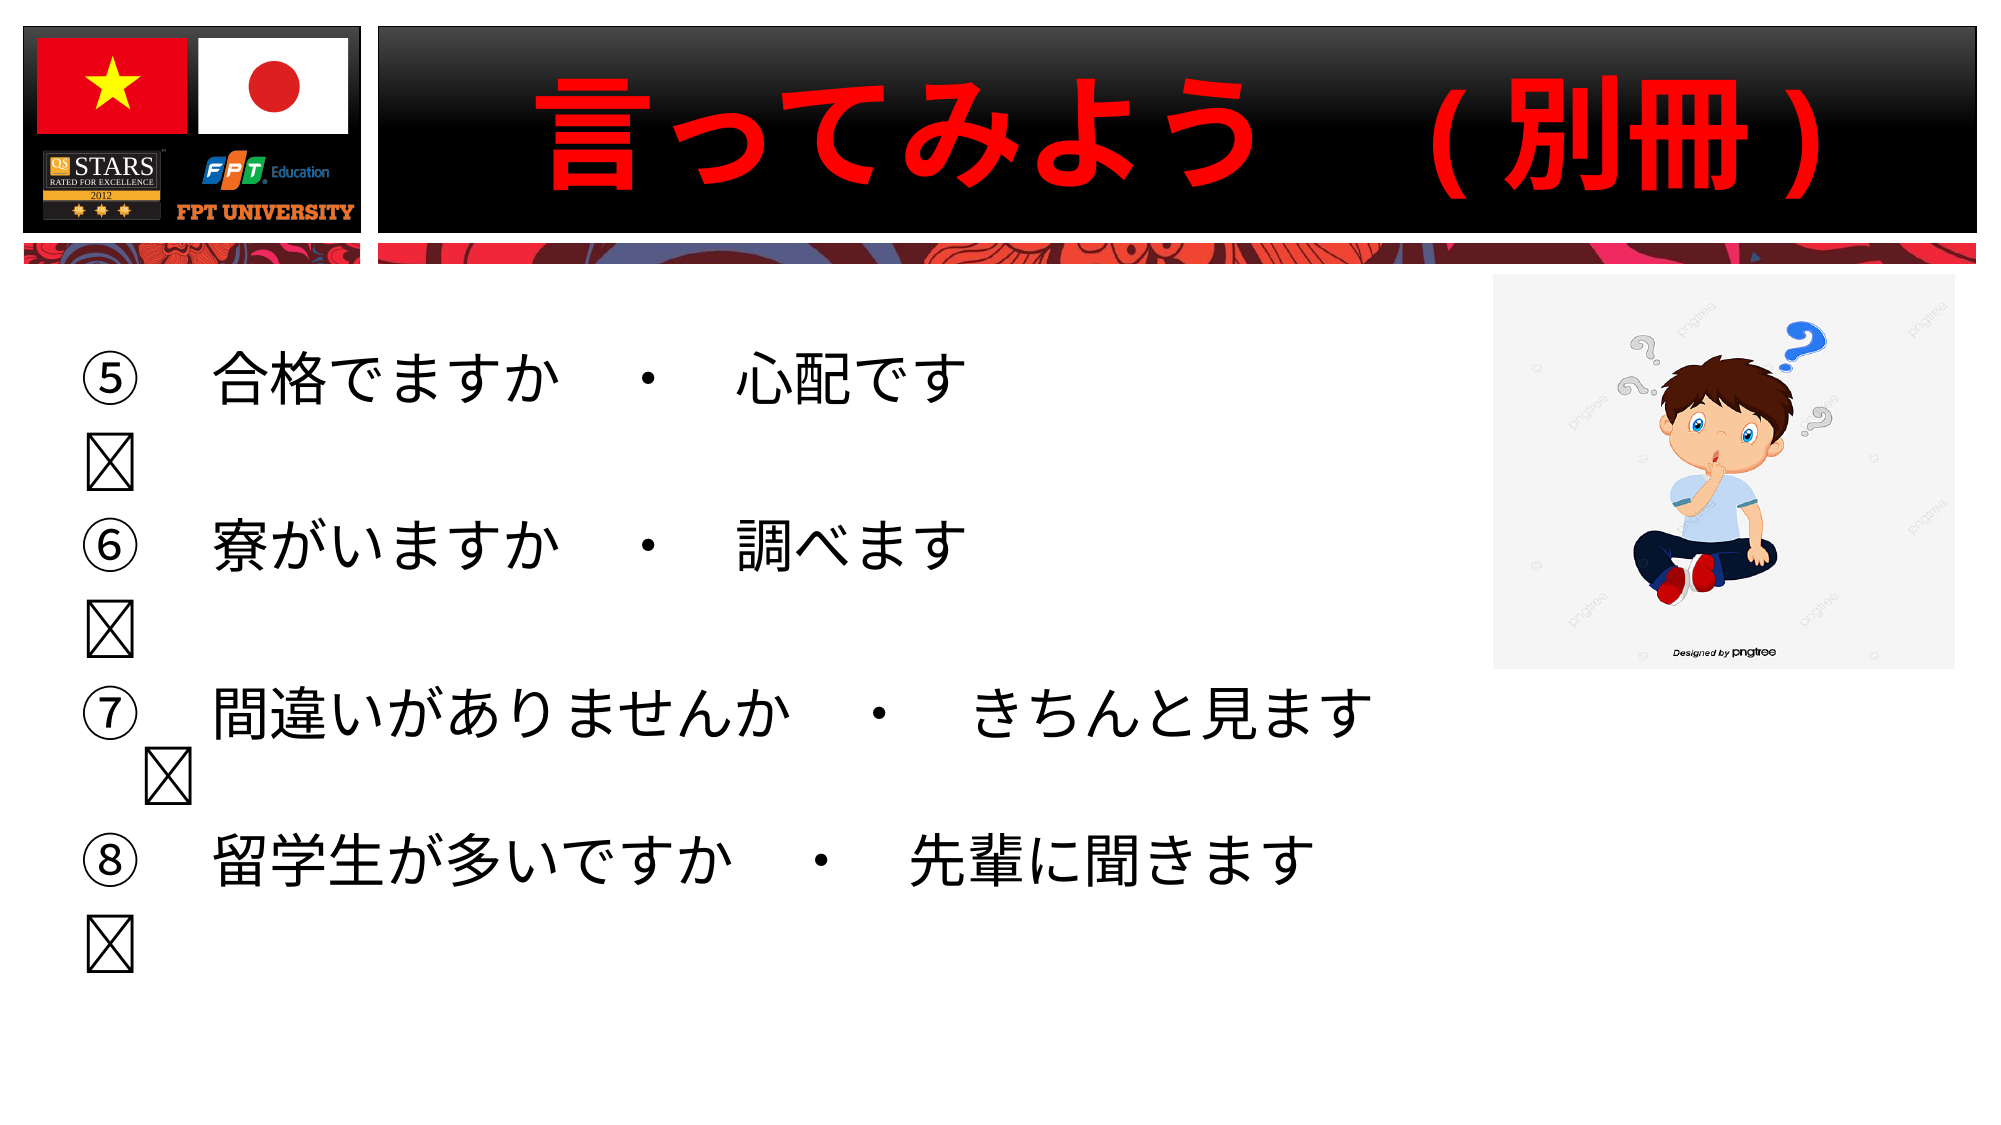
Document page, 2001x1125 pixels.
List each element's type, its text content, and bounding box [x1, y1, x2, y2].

picture [36, 136, 361, 233]
picture [198, 38, 349, 134]
picture [1493, 274, 1955, 669]
text_box 言ってみよう (別冊) [378, 26, 1977, 233]
picture [378, 243, 1977, 264]
picture [37, 38, 187, 134]
picture [23, 243, 361, 264]
text_box ⑤ 合格でますか ・ 心配です  ⑥ 寮がいますか ・ 調べます  ⑦ 間違いがありませんか ・ きちんと見ます  ⑧ 留学生が多いですか ・ 先輩に聞きます  [66, 342, 1435, 987]
text_box [23, 26, 361, 233]
